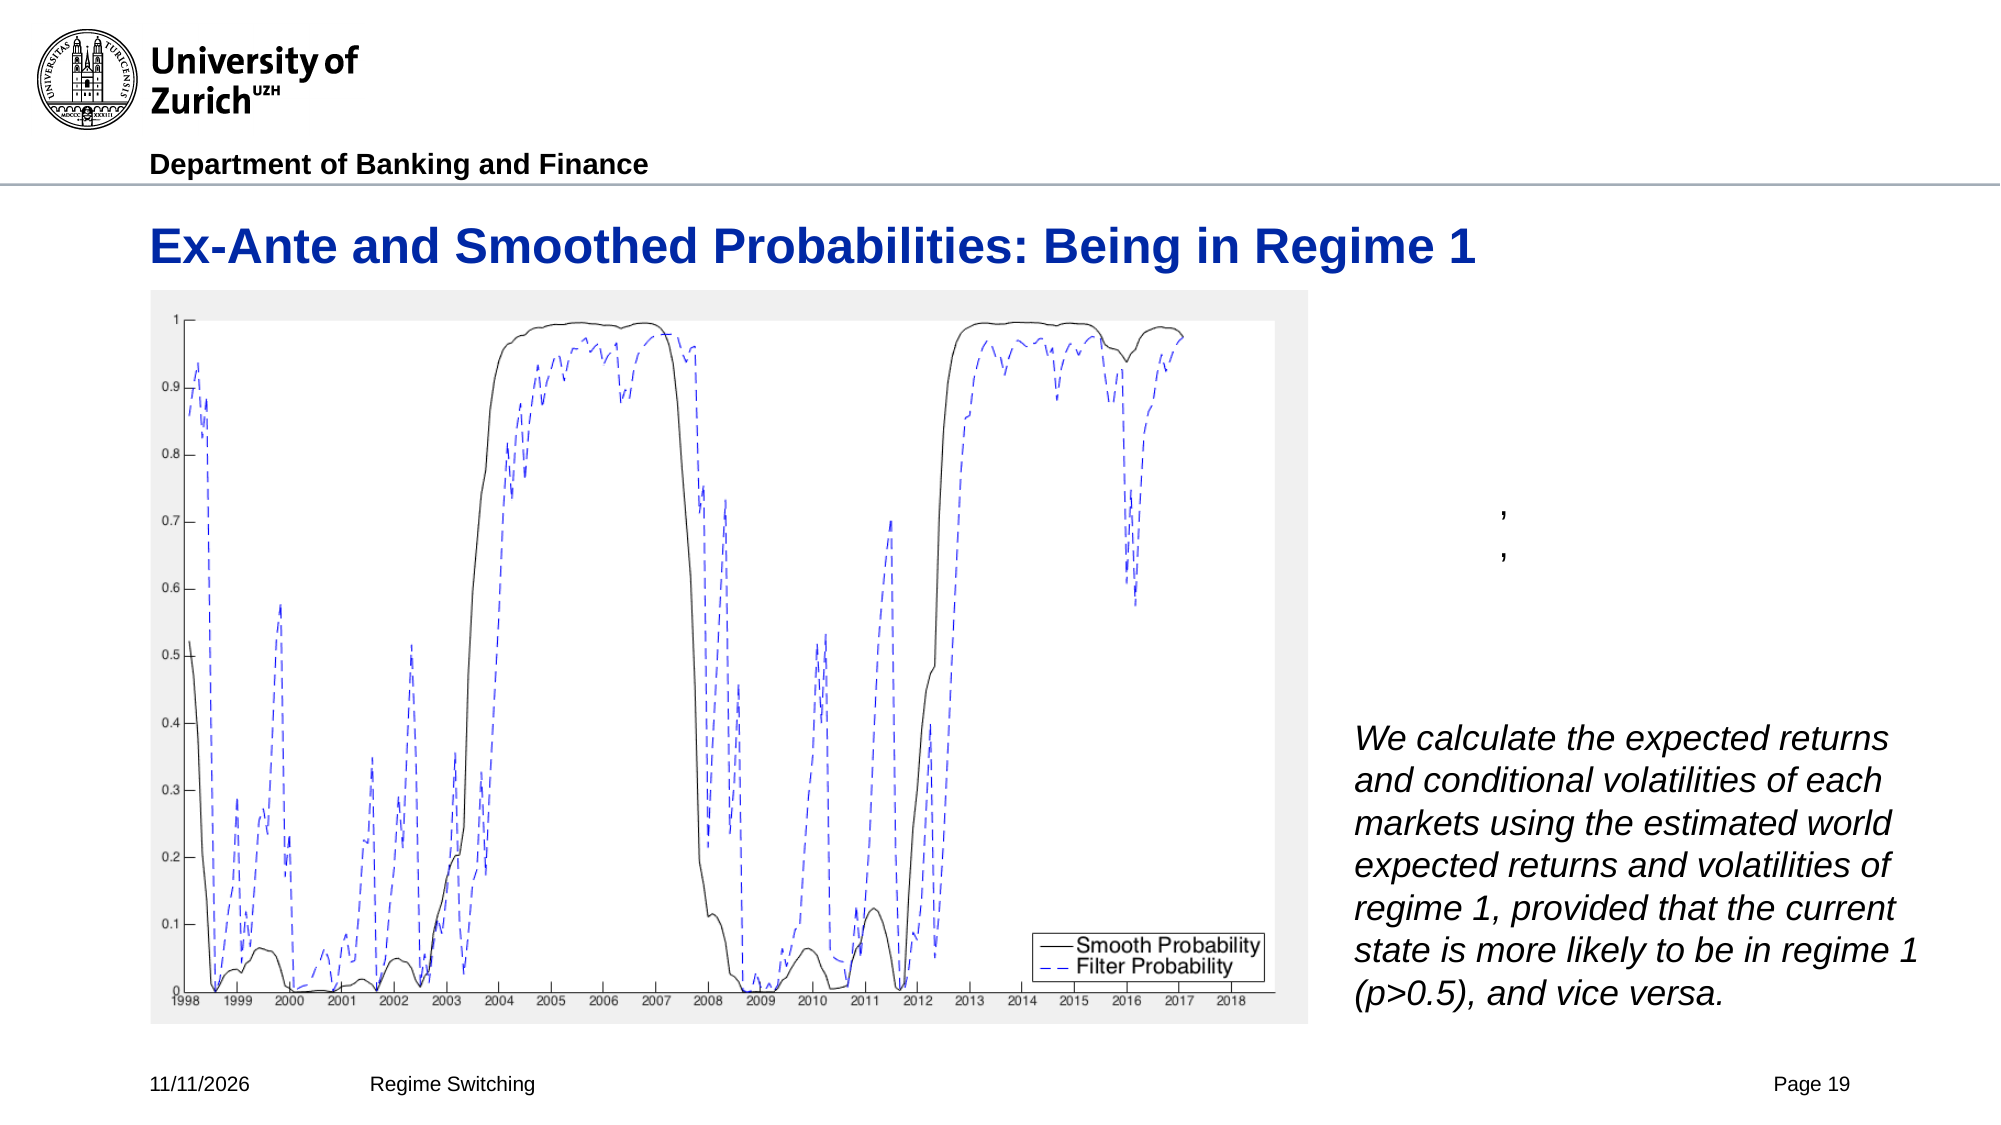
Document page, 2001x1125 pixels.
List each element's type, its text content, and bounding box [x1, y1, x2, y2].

footer Regime Switching [369, 1070, 1520, 1106]
picture [31, 23, 365, 136]
text_box We calculate the expected returns and conditional volatilities of each markets using the estimated world expected returns and volatilities of regime 1, provided that the current state is more likely to be in regime 1 (p>0.5), and vice versa. [1339, 707, 1965, 1020]
slide_number Page 19 [1714, 1070, 1851, 1106]
title Ex-Ante and Smoothed Probabilities: Being in Regime 1 [149, 208, 1993, 338]
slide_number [149, 1070, 354, 1106]
picture [150, 290, 1309, 1024]
